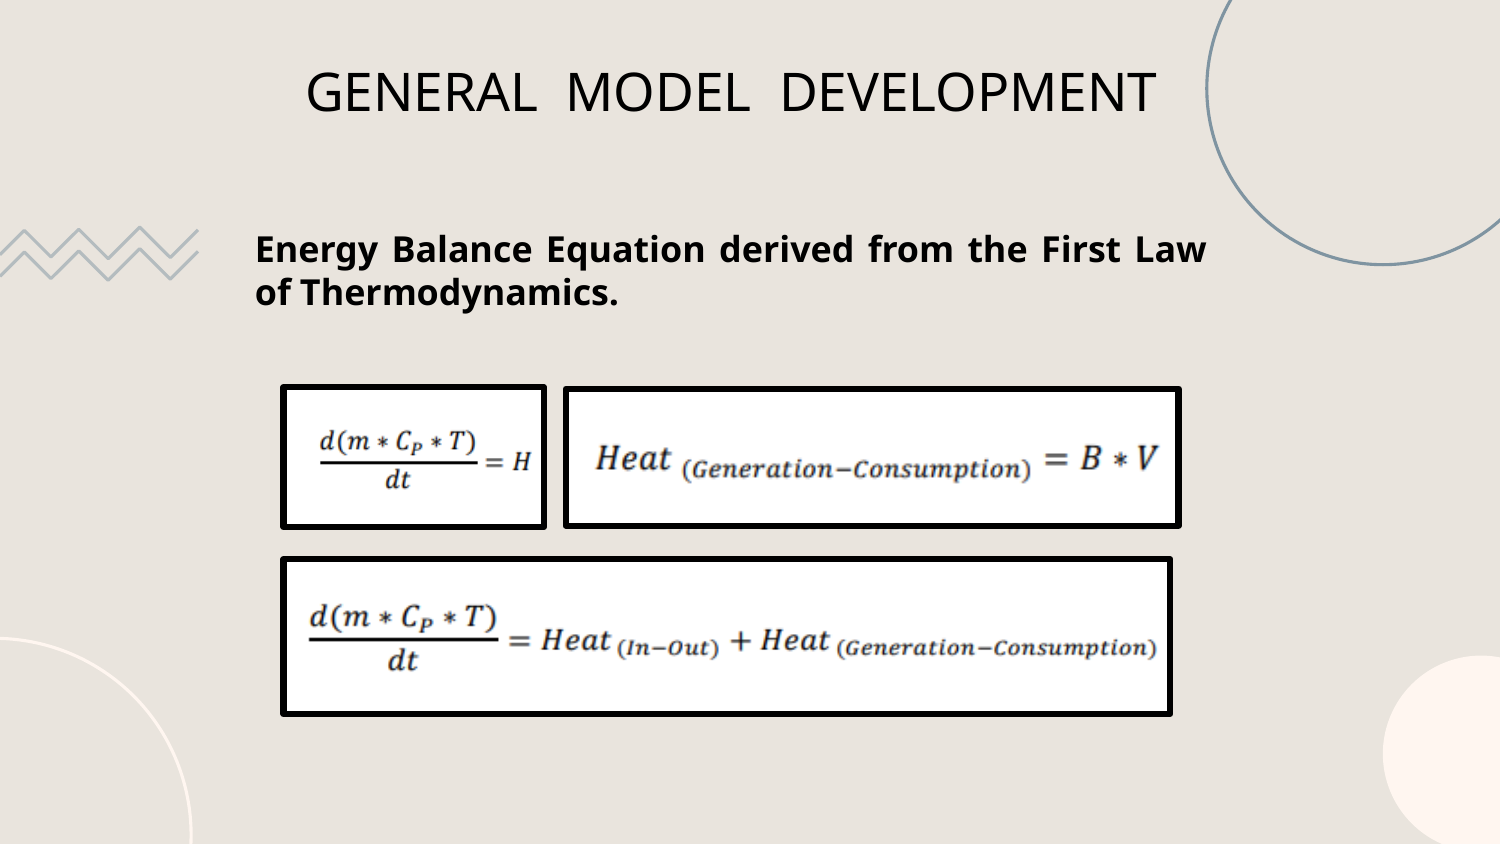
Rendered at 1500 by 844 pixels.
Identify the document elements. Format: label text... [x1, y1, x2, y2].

picture [286, 561, 1168, 711]
title Energy Balance Equation derived from the First Law of Thermodynamics. [239, 211, 1223, 349]
picture [286, 390, 541, 525]
picture [568, 391, 1176, 523]
title GENERAL MODEL DEVELOPMENT [98, 42, 1365, 137]
